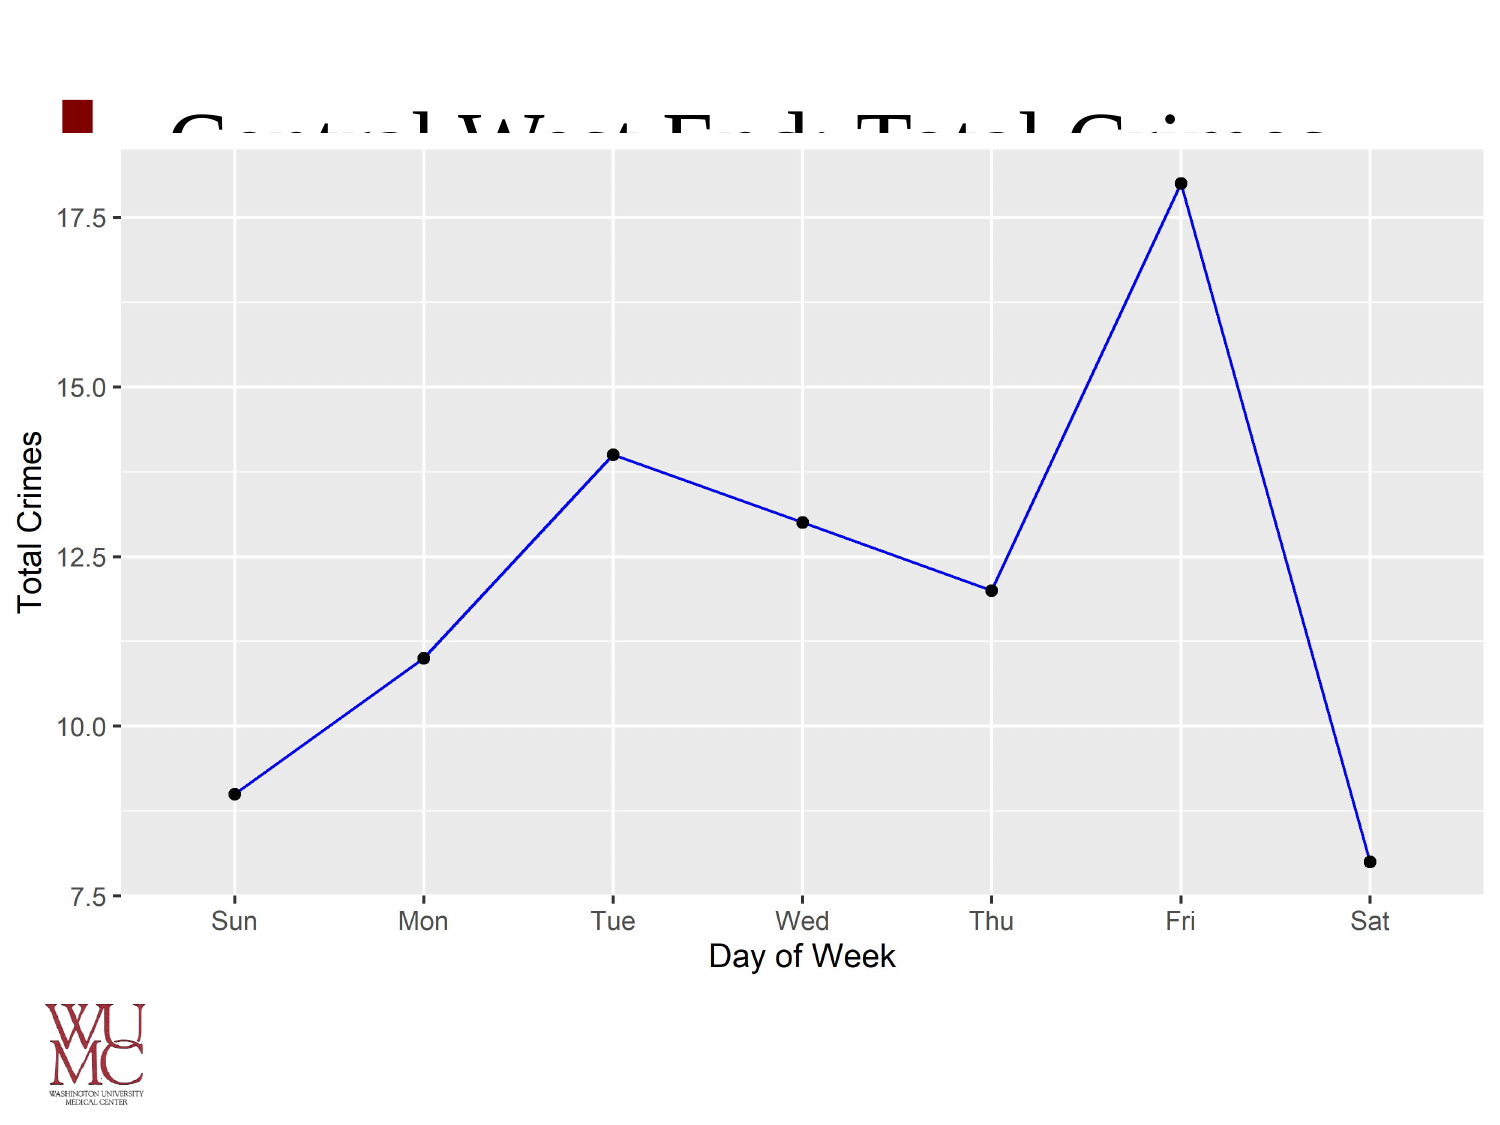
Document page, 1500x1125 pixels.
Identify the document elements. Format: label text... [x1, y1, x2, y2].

picture [41, 996, 156, 1113]
title Central West End: Total Crimes by Days of the Week [112, 99, 1388, 131]
picture [0, 133, 1500, 990]
